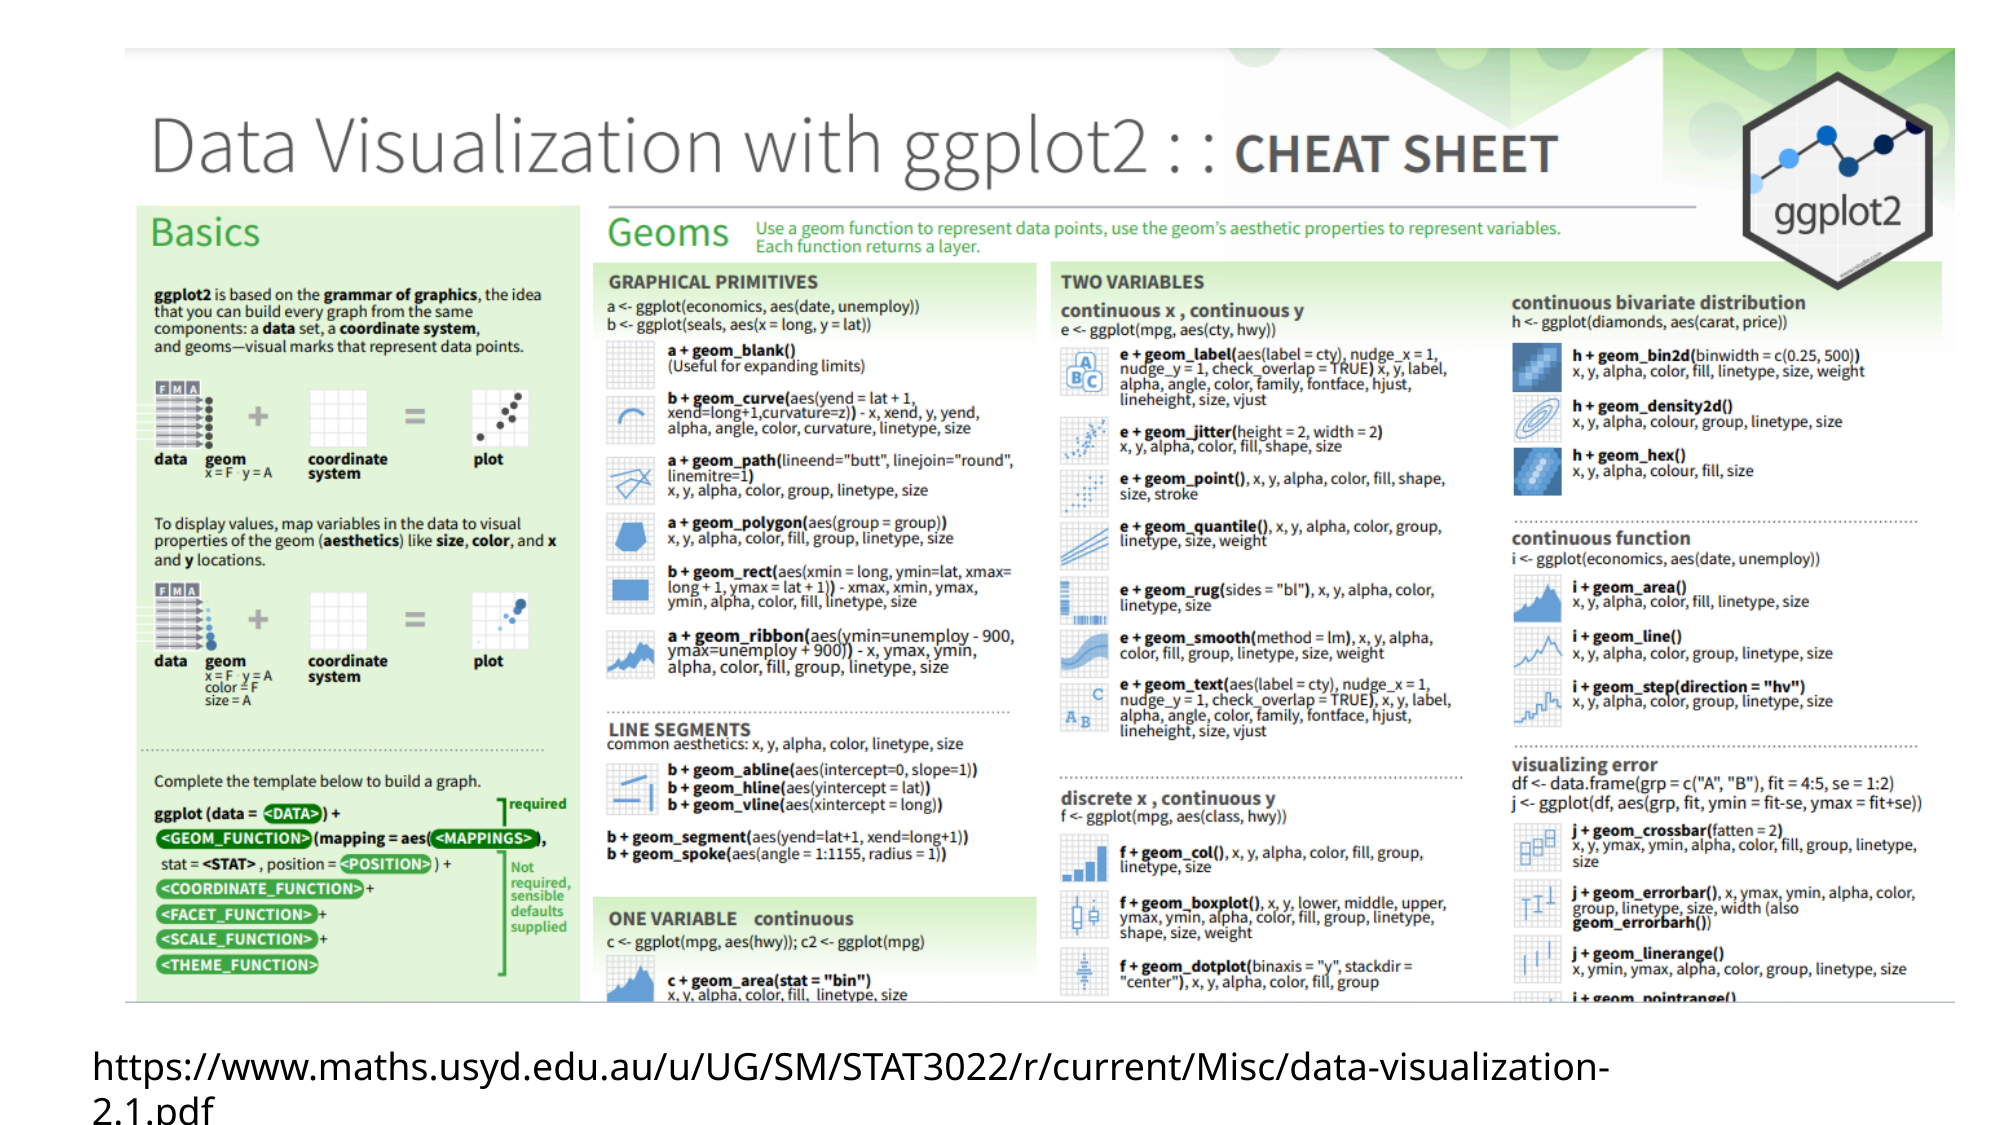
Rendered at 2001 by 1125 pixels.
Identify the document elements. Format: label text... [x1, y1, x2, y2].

picture [124, 47, 1956, 1003]
text_box https://www.maths.usyd.edu.au/u/UG/SM/STAT3022/r/current/Misc/data-visualization-2.1.pdf [77, 1035, 1707, 1125]
